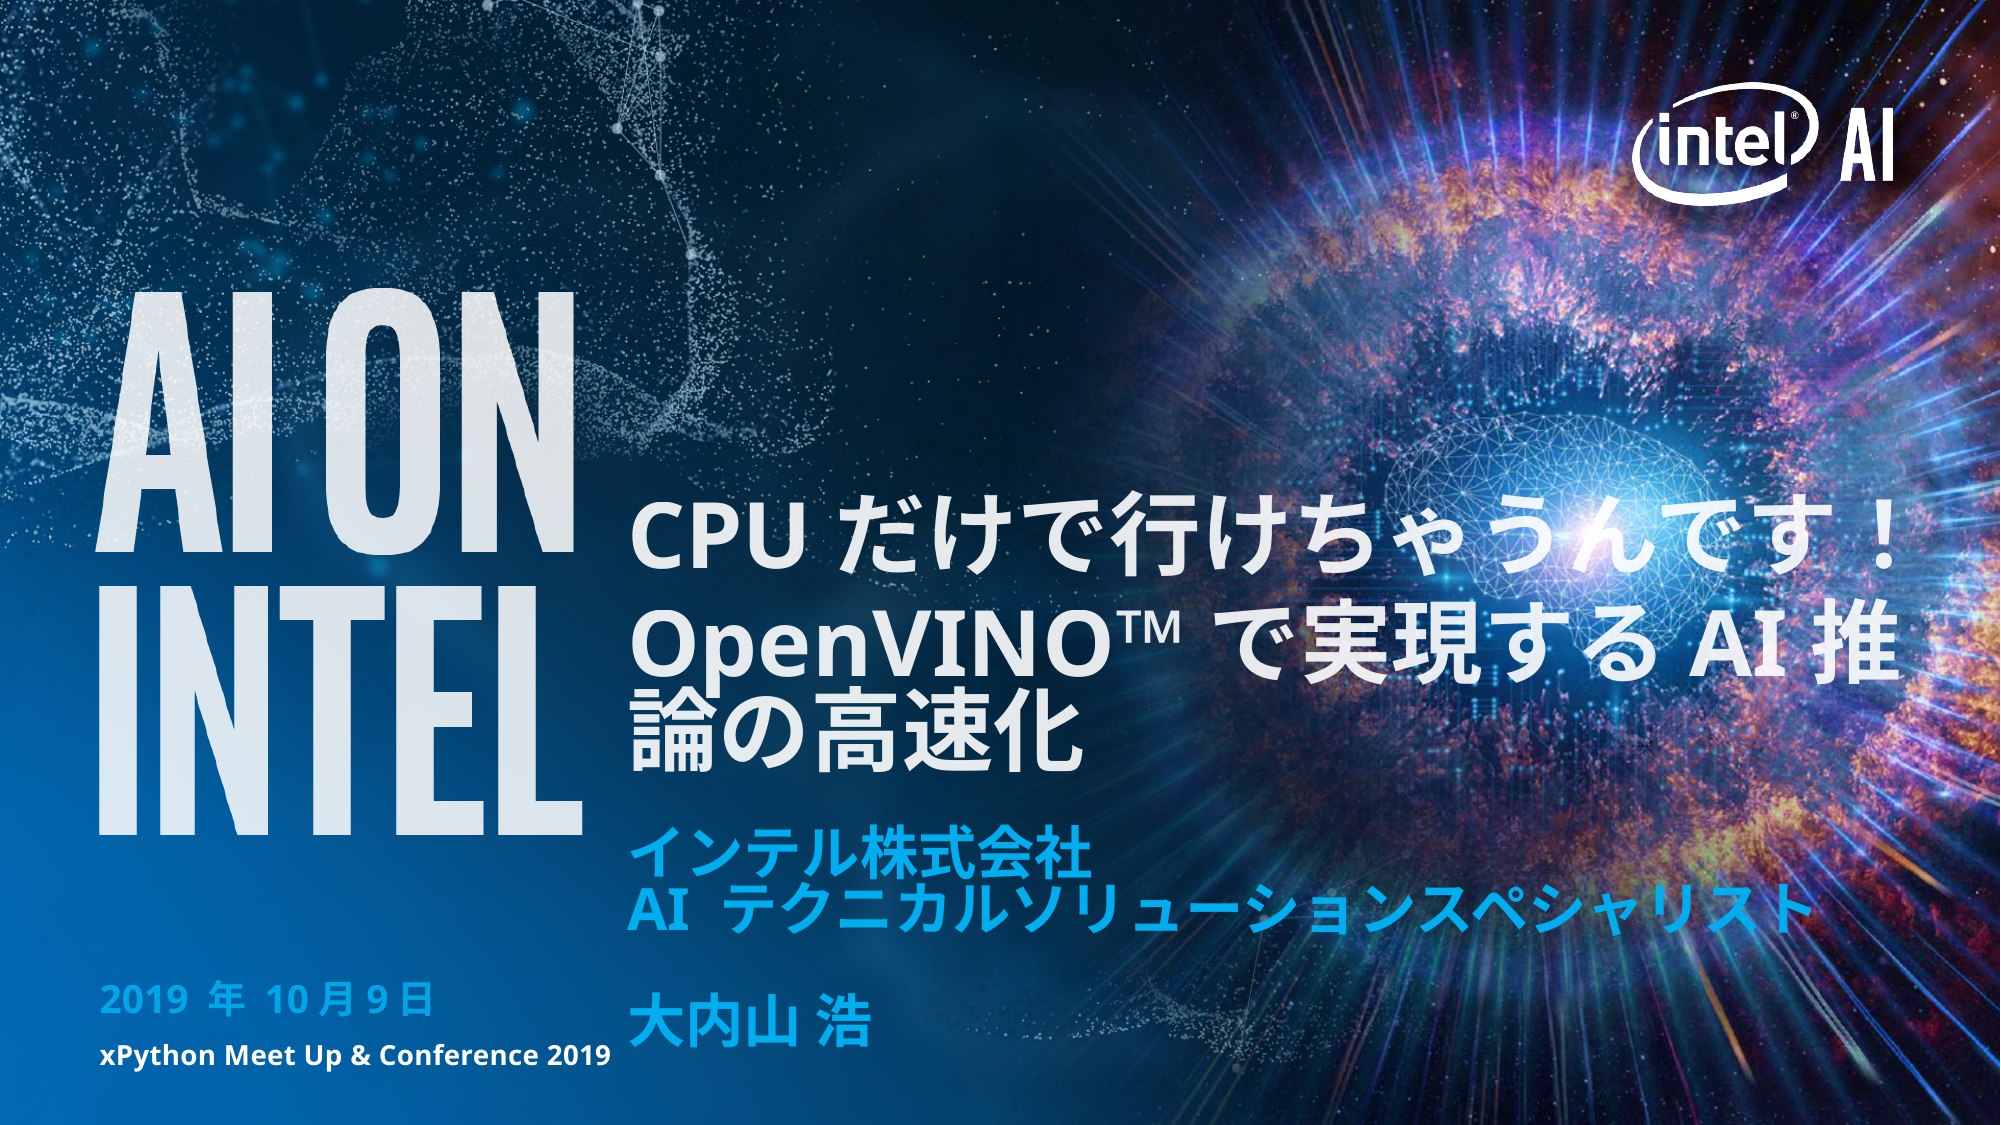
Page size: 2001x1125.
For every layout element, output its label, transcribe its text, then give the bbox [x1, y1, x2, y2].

title CPUだけで行けちゃうんです！ OpenVINO™で実現するAI推論の高速化 インテル株式会社 AI テクニカルソリューションスペシャリスト 大内山 浩 [627, 598, 991, 955]
picture [0, 0, 2000, 1125]
subtitle 2019 年 10月9日 xPython Meet Up & Conference 2019 [99, 974, 627, 1090]
